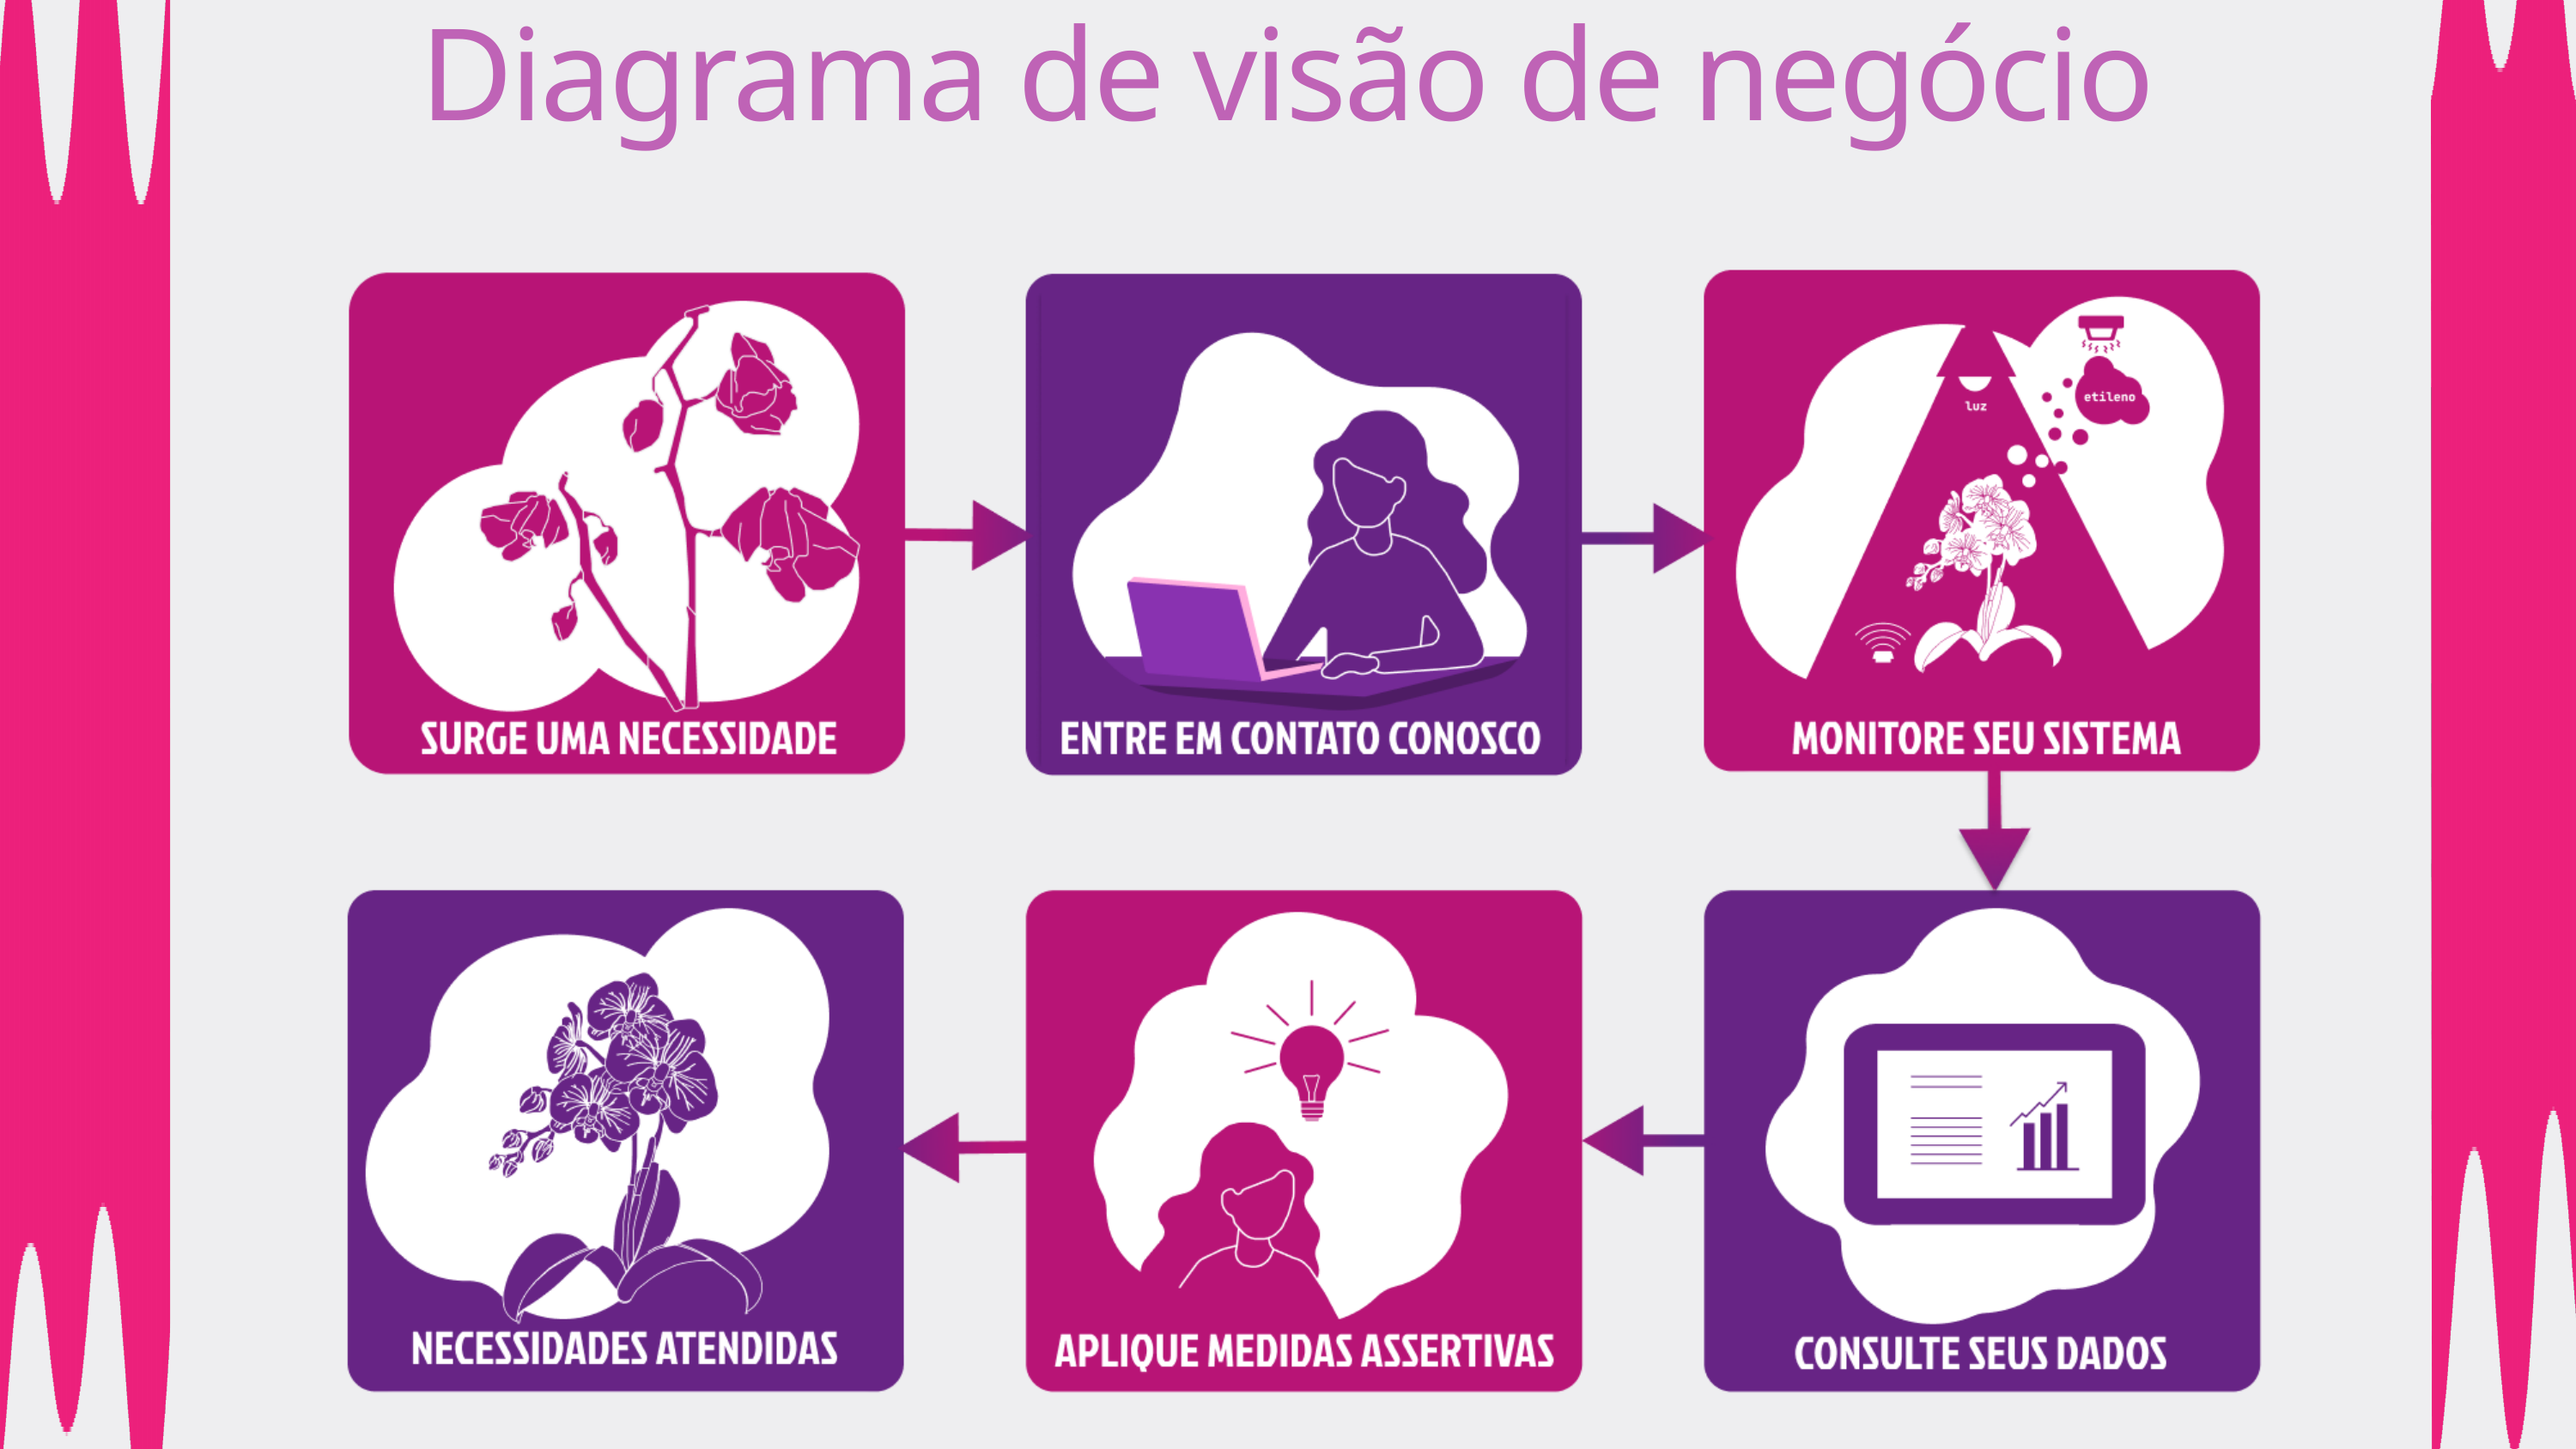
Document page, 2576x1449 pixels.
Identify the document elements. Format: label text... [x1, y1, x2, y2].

text_box [2431, 146, 2576, 1449]
text_box [2431, 0, 2576, 47]
text_box [0, 0, 171, 1449]
text_box [244, 198, 2332, 1449]
text_box Diagrama de visão de negócio [171, 47, 2576, 146]
